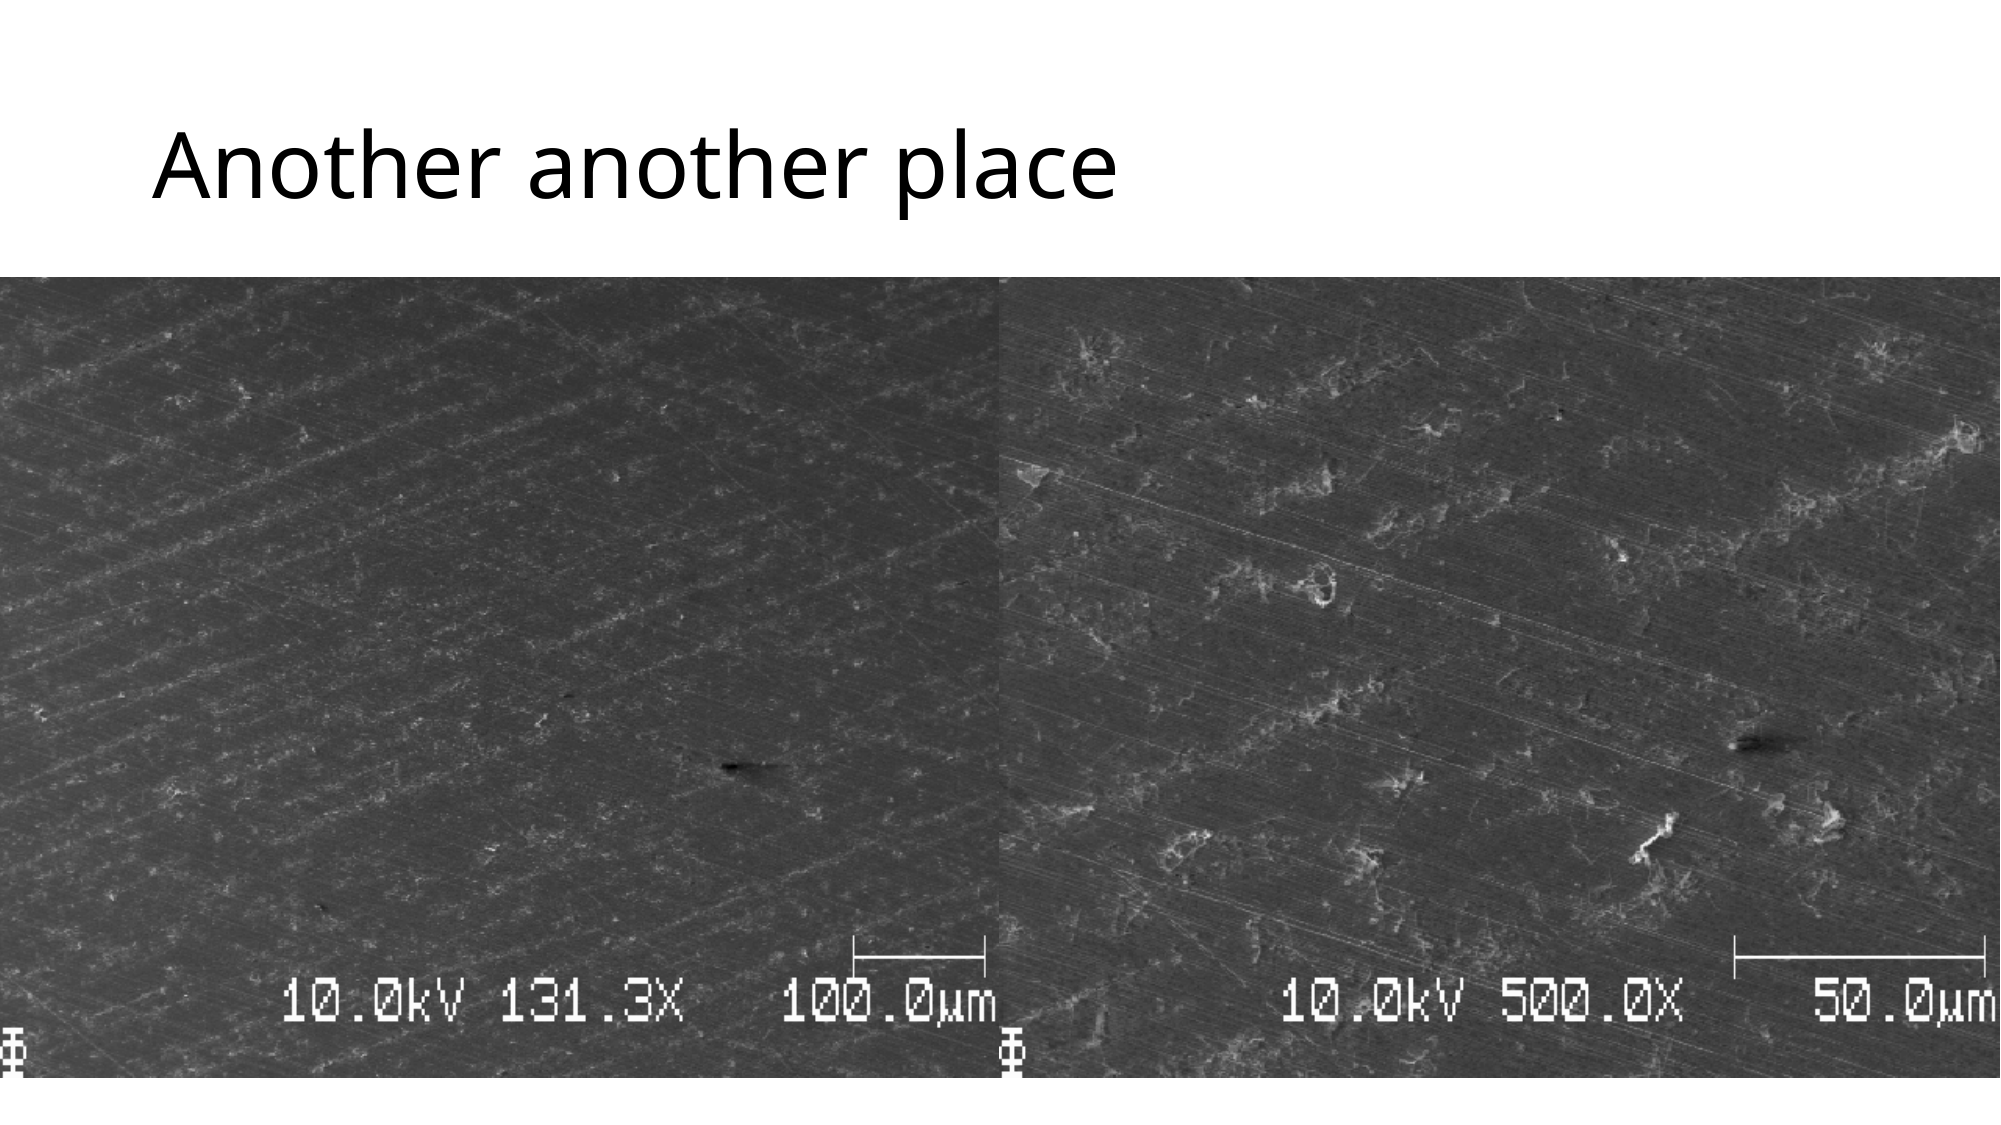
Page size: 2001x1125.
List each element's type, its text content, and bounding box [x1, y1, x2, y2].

picture [0, 277, 2000, 1078]
title Another another place [137, 59, 1863, 277]
